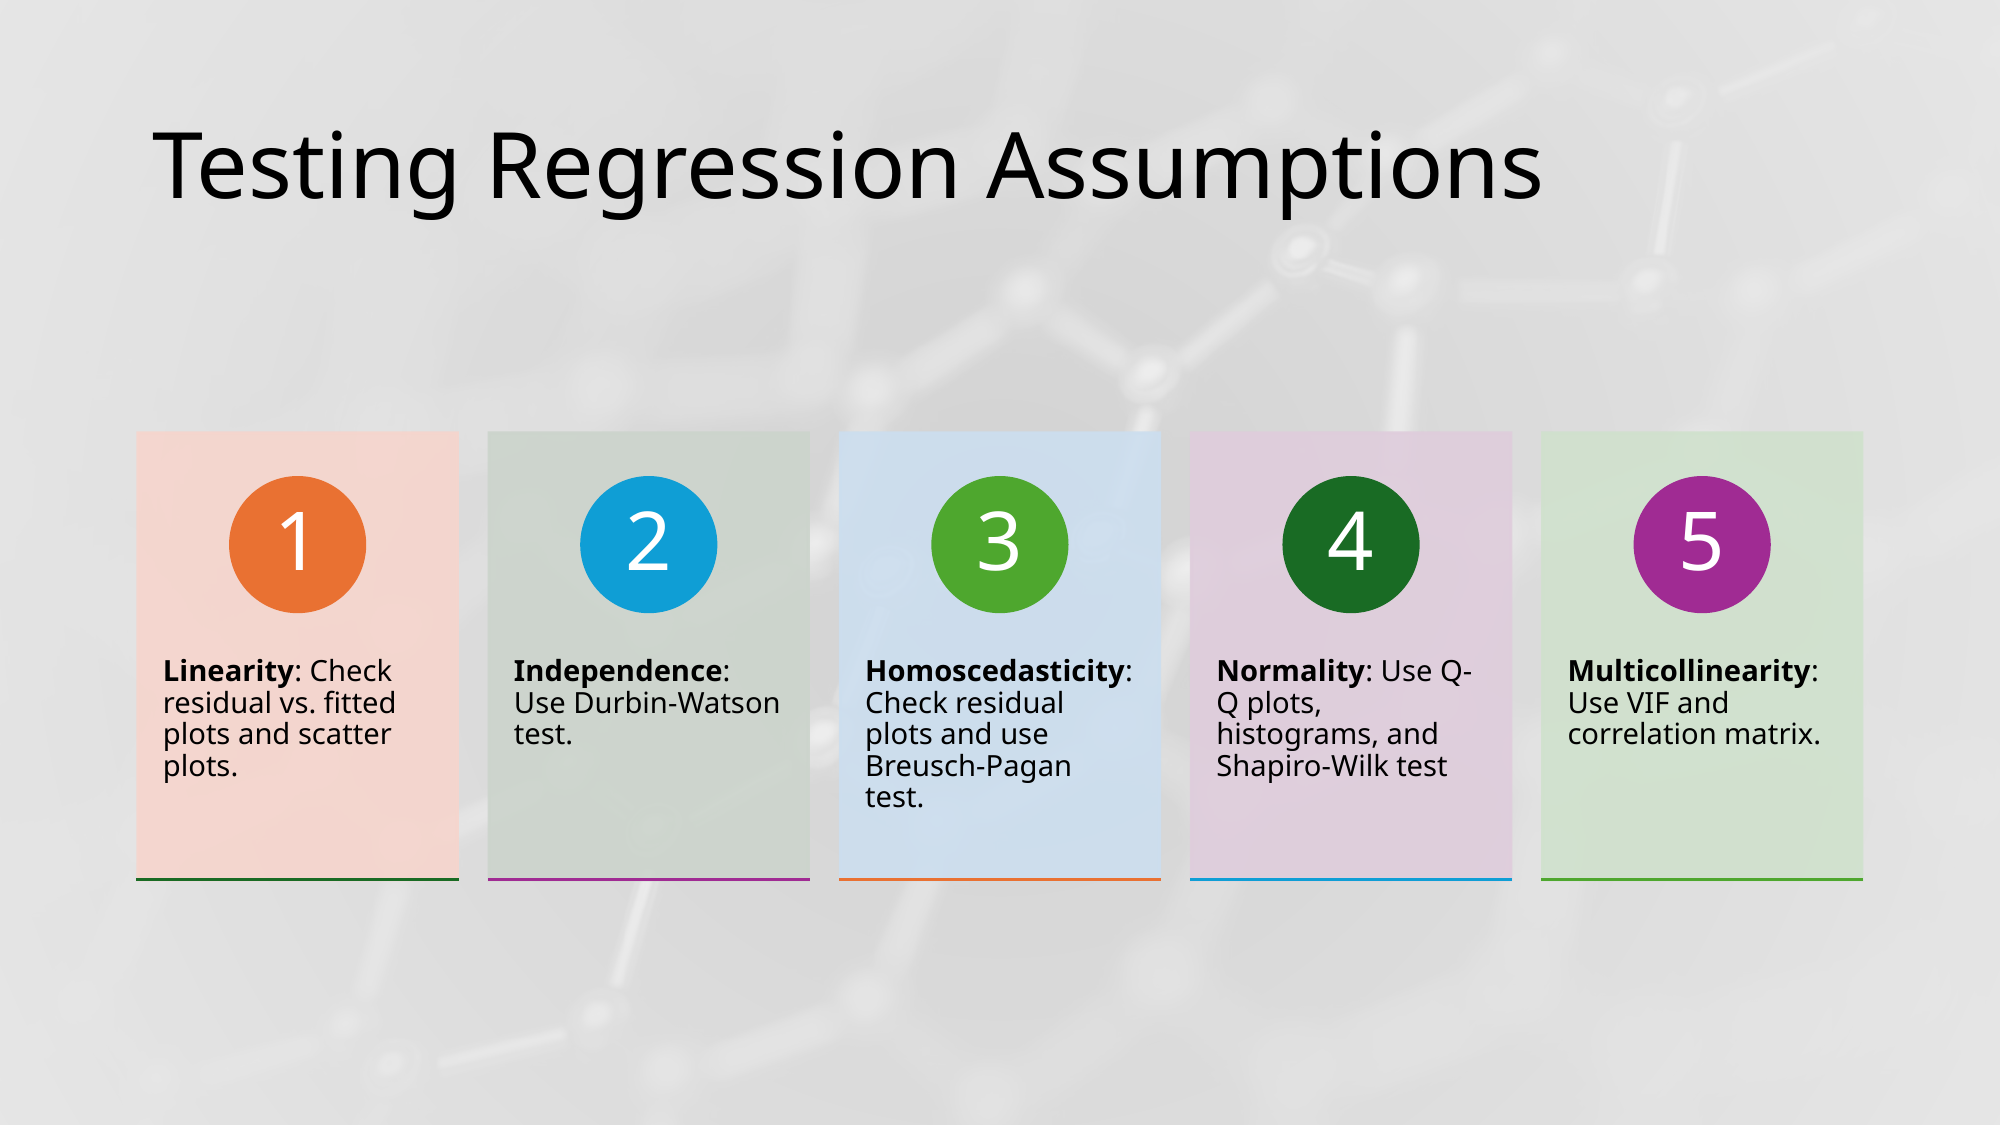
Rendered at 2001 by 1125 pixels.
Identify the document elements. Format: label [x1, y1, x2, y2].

picture [0, 0, 2000, 1125]
list [136, 298, 1863, 1014]
